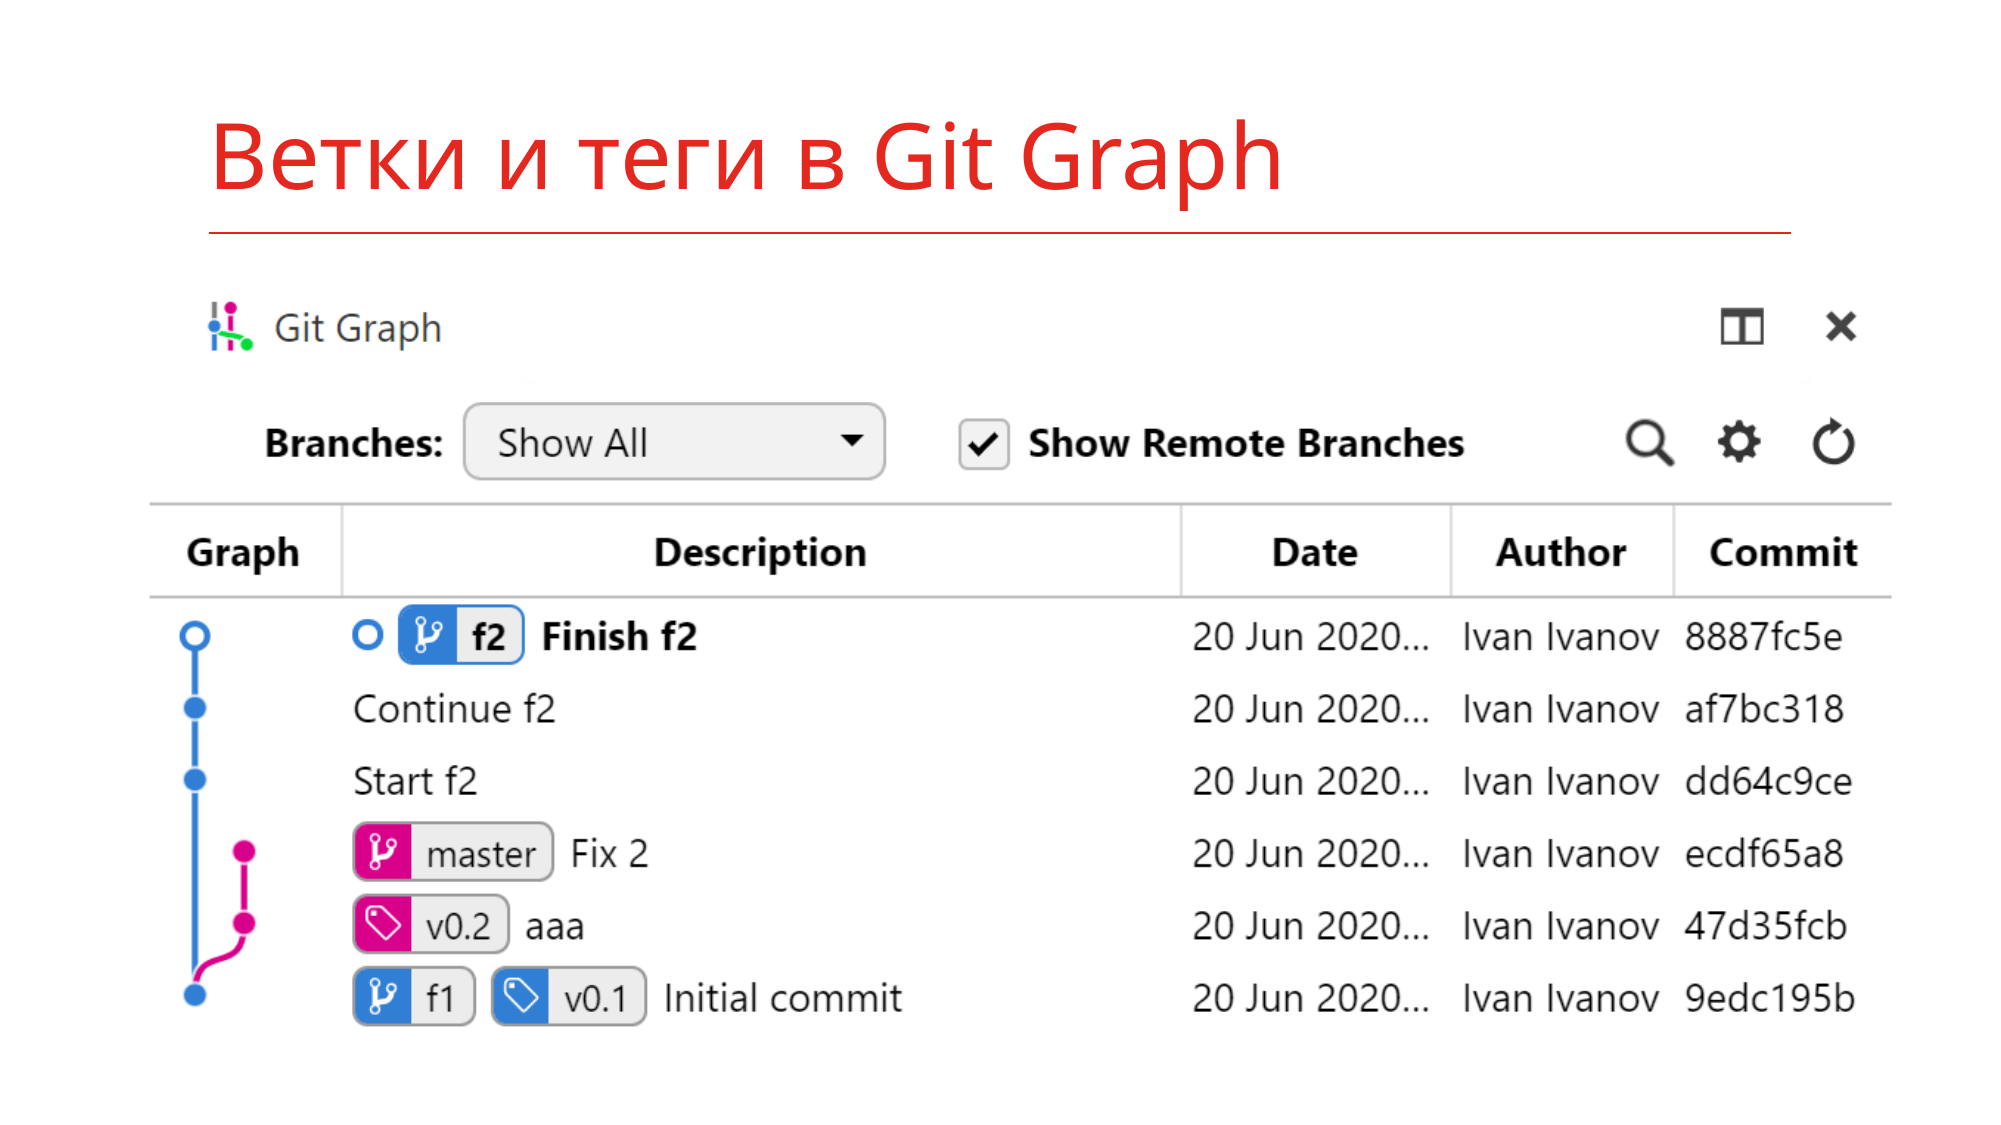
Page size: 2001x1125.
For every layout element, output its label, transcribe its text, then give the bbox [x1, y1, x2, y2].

picture [149, 277, 1892, 1125]
title Ветки и теги в Git Graph [208, 54, 1792, 232]
